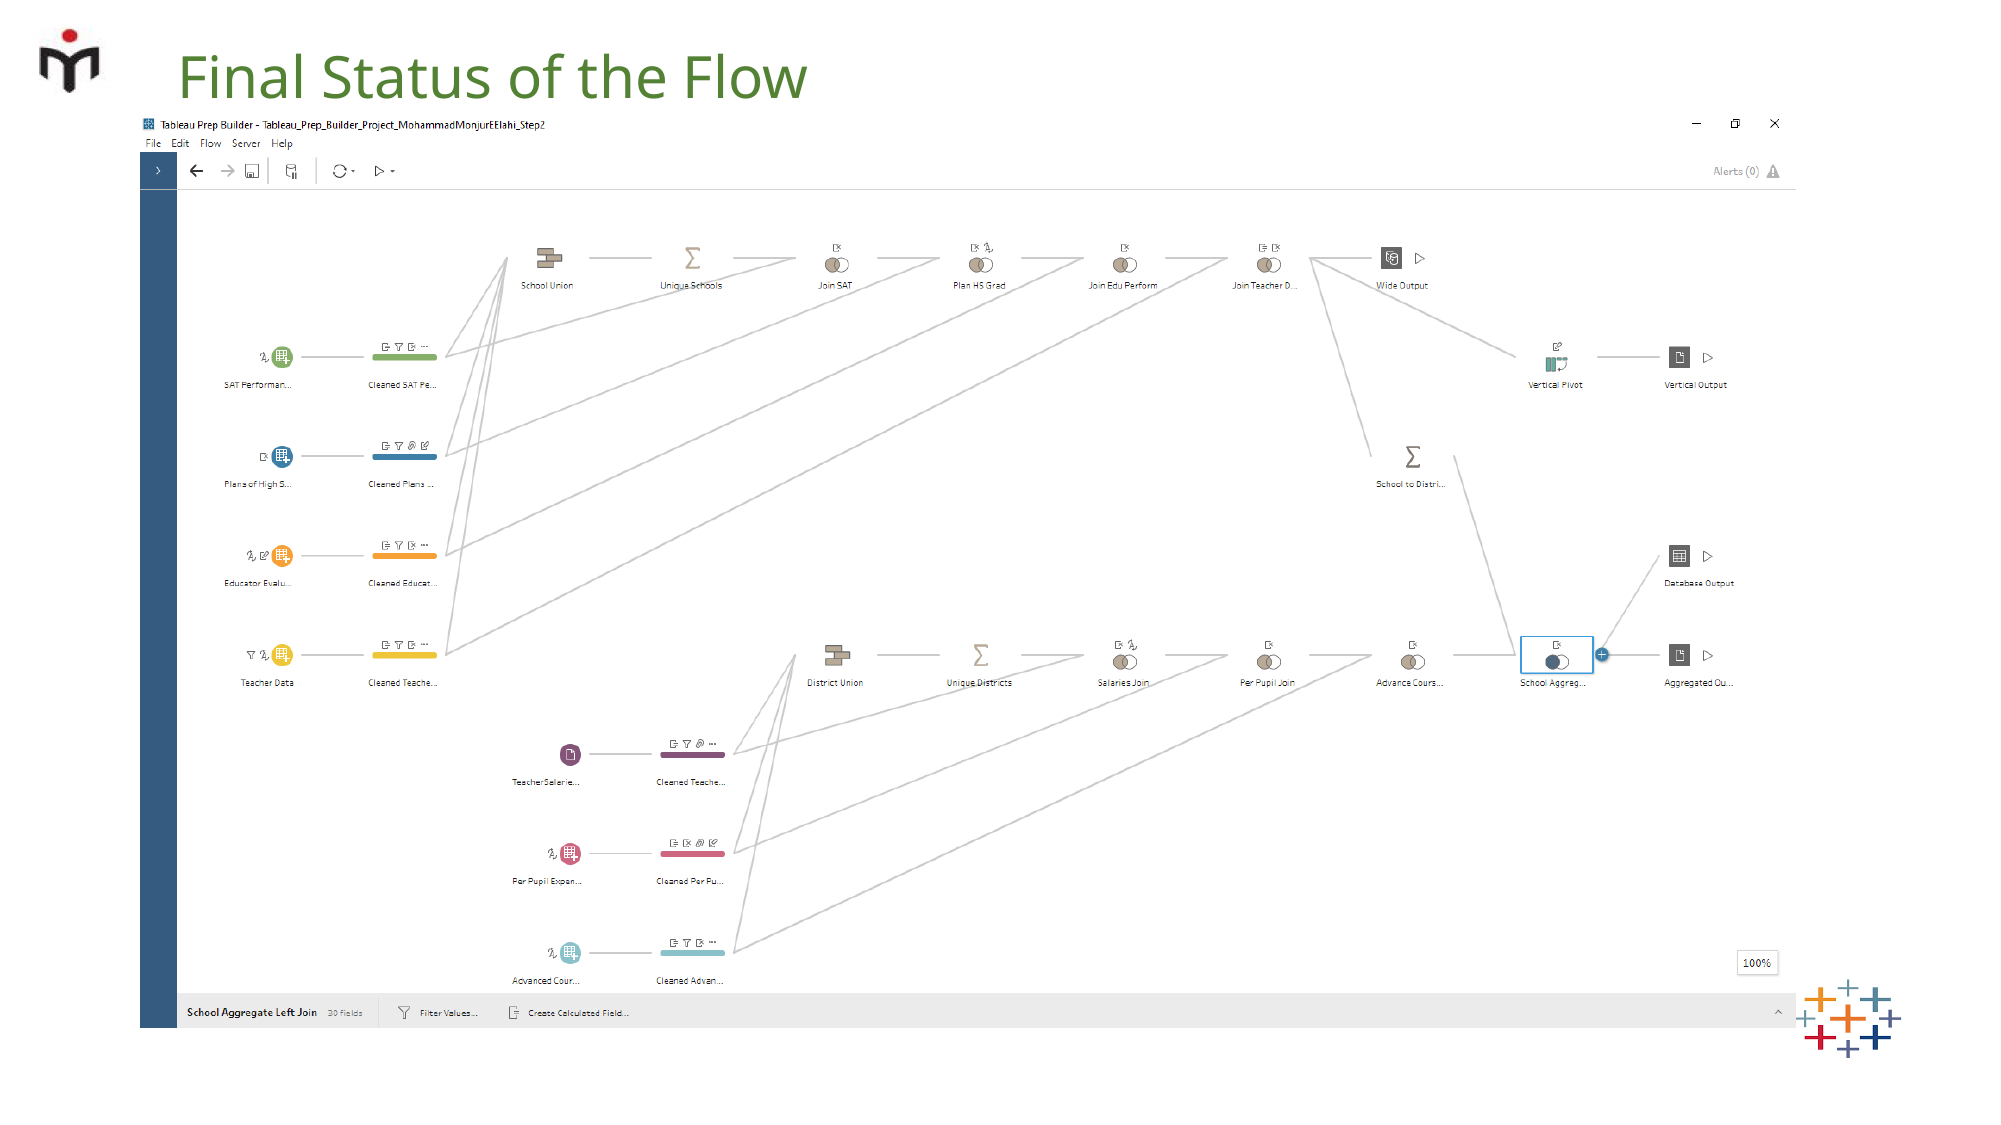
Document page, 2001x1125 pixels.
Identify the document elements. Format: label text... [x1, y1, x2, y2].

picture [140, 114, 1977, 1085]
text_box Final Status of the Flow [162, 34, 1888, 206]
picture [16, 19, 115, 101]
